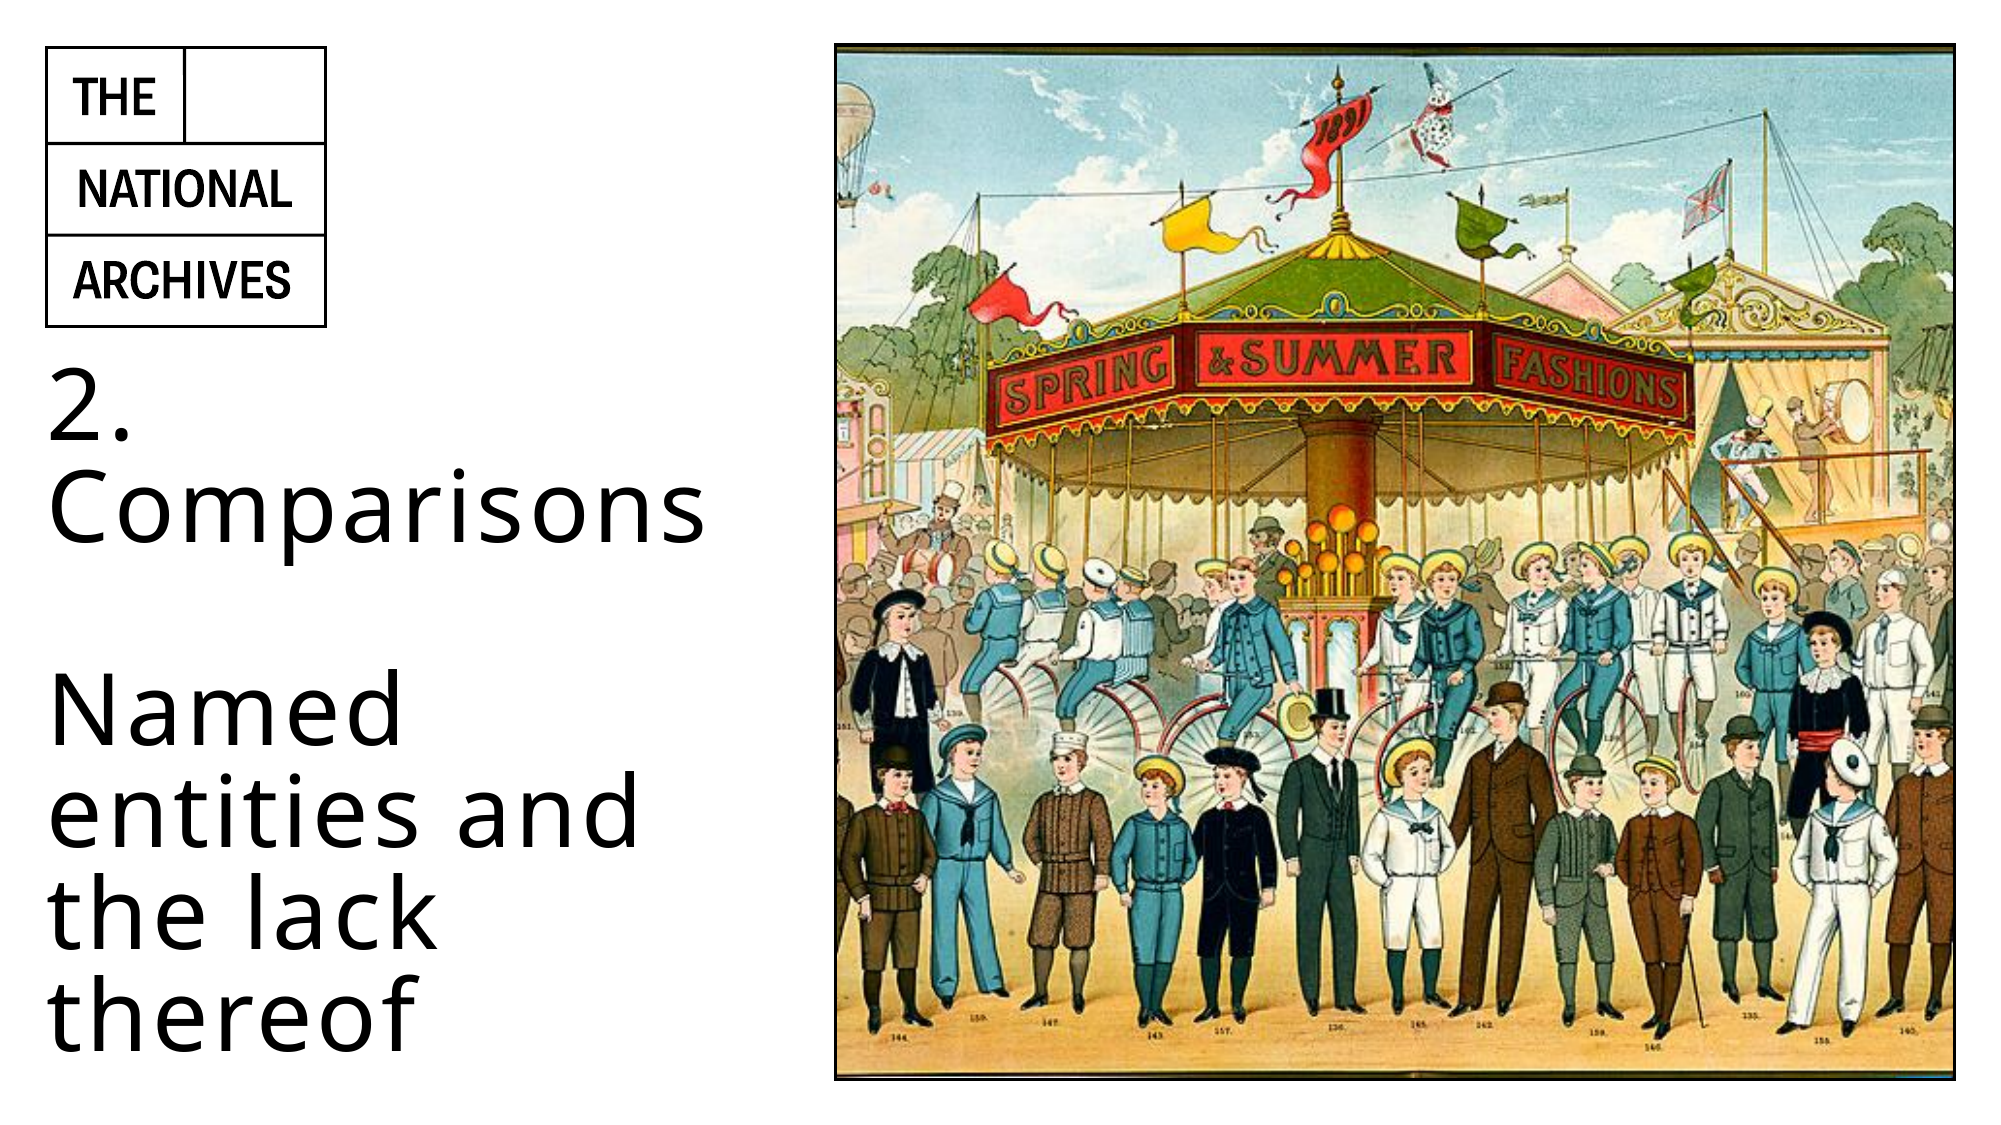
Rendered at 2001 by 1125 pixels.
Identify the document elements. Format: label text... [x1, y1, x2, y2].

title 2. Comparisons Named entities and the lack thereof [46, 334, 762, 791]
picture [837, 46, 1954, 1079]
